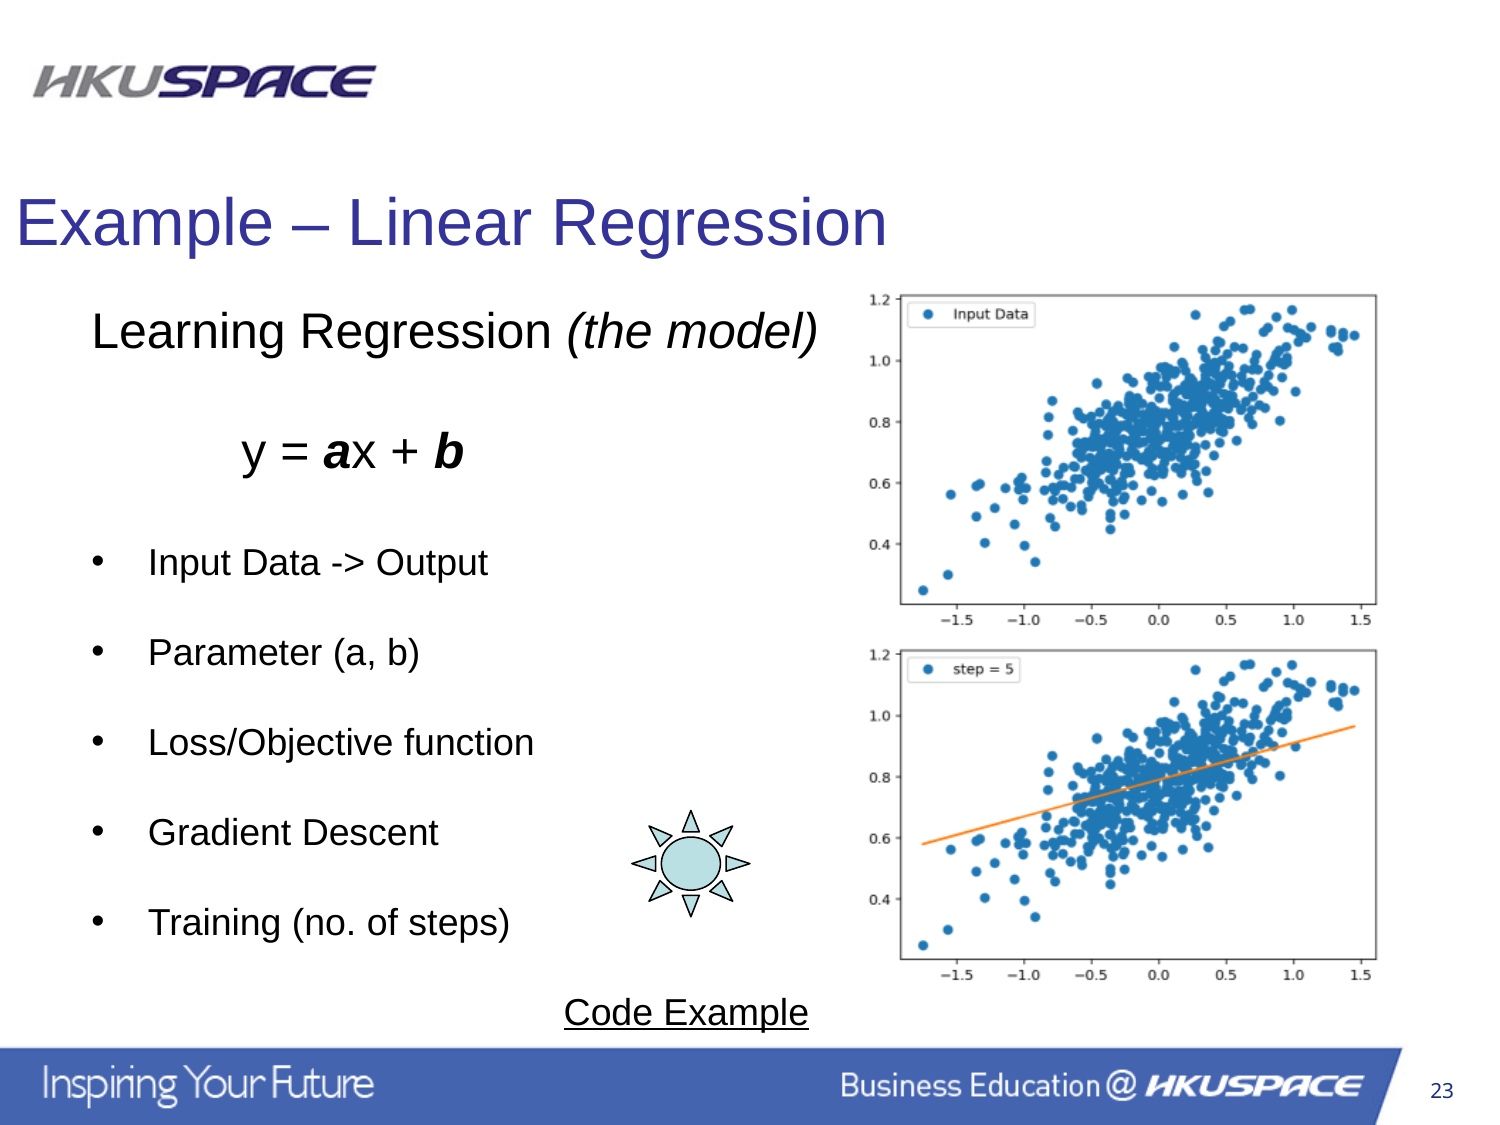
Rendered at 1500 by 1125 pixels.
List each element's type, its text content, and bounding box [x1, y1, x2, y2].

text_box [631, 855, 656, 872]
title Example – Linear Regression [0, 101, 1325, 266]
text_box Learning Regression (the model) y = ax + b Input Data -> Output Parameter (a, b) Loss/Objective function Gradient Descent Training (no. of steps) Code Example [76, 290, 835, 1041]
text_box [661, 837, 721, 891]
text_box [682, 895, 700, 917]
picture [0, 0, 1500, 1125]
text_box [726, 855, 750, 872]
text_box [709, 880, 733, 902]
text_box [649, 826, 672, 847]
text_box [709, 826, 733, 847]
slide_number 23 [1415, 1070, 1499, 1125]
text_box [64, 278, 1483, 1047]
text_box [682, 810, 700, 832]
text_box [649, 880, 672, 902]
